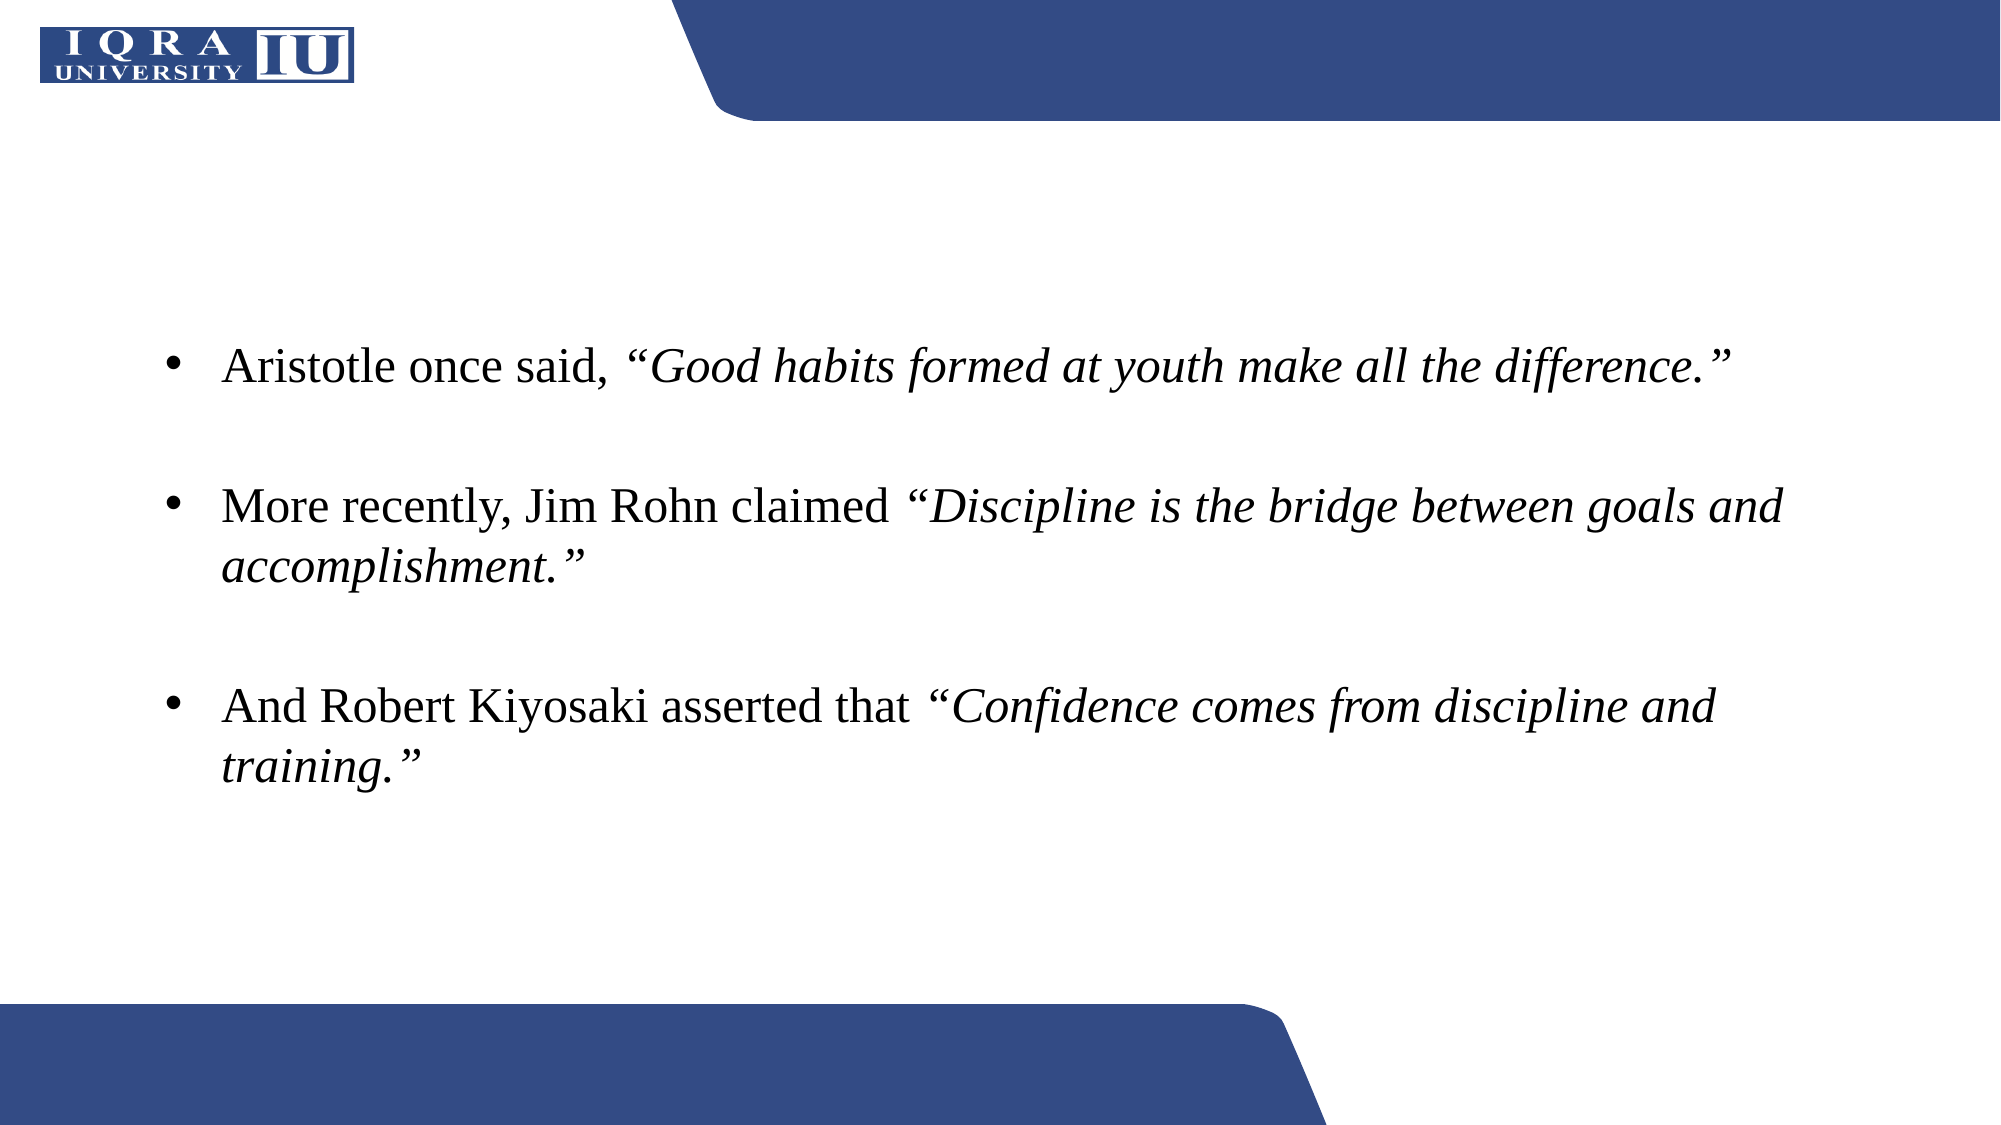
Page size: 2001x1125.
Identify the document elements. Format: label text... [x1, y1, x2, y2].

list Aristotle once said, “Good habits formed at youth make all the difference.” More recently, Jim Rohn claimed “Discipline is the bridge between goals and accomplishment.” And Robert Kiyosaki asserted that “Confidence comes from discipline and training.” [150, 324, 1850, 1000]
picture [39, 26, 355, 83]
